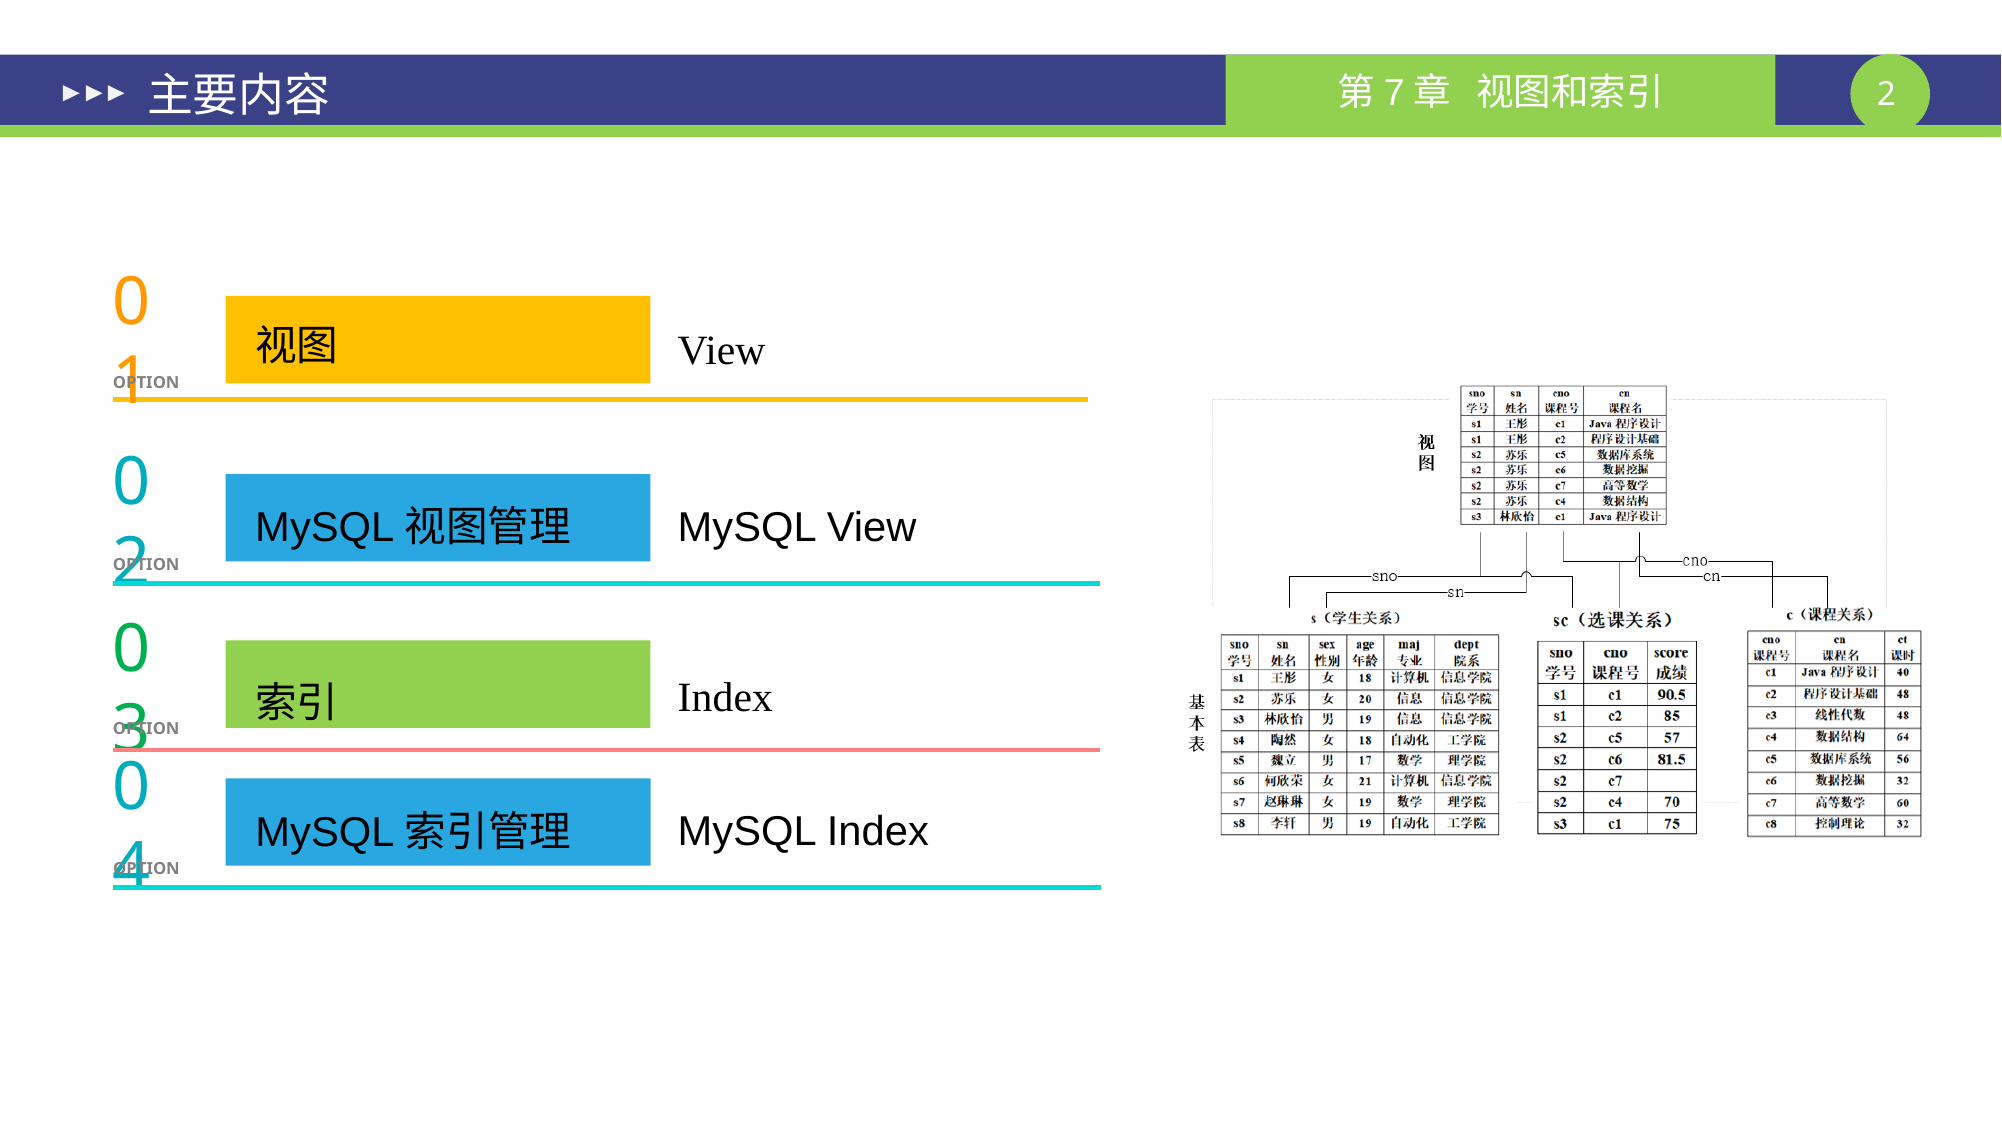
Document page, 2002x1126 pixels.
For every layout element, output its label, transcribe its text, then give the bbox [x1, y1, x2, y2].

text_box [98, 473, 1101, 584]
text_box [98, 640, 1101, 751]
picture [1175, 383, 1926, 842]
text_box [98, 778, 1101, 888]
title 主要内容 [127, 57, 1003, 129]
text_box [98, 295, 1089, 400]
